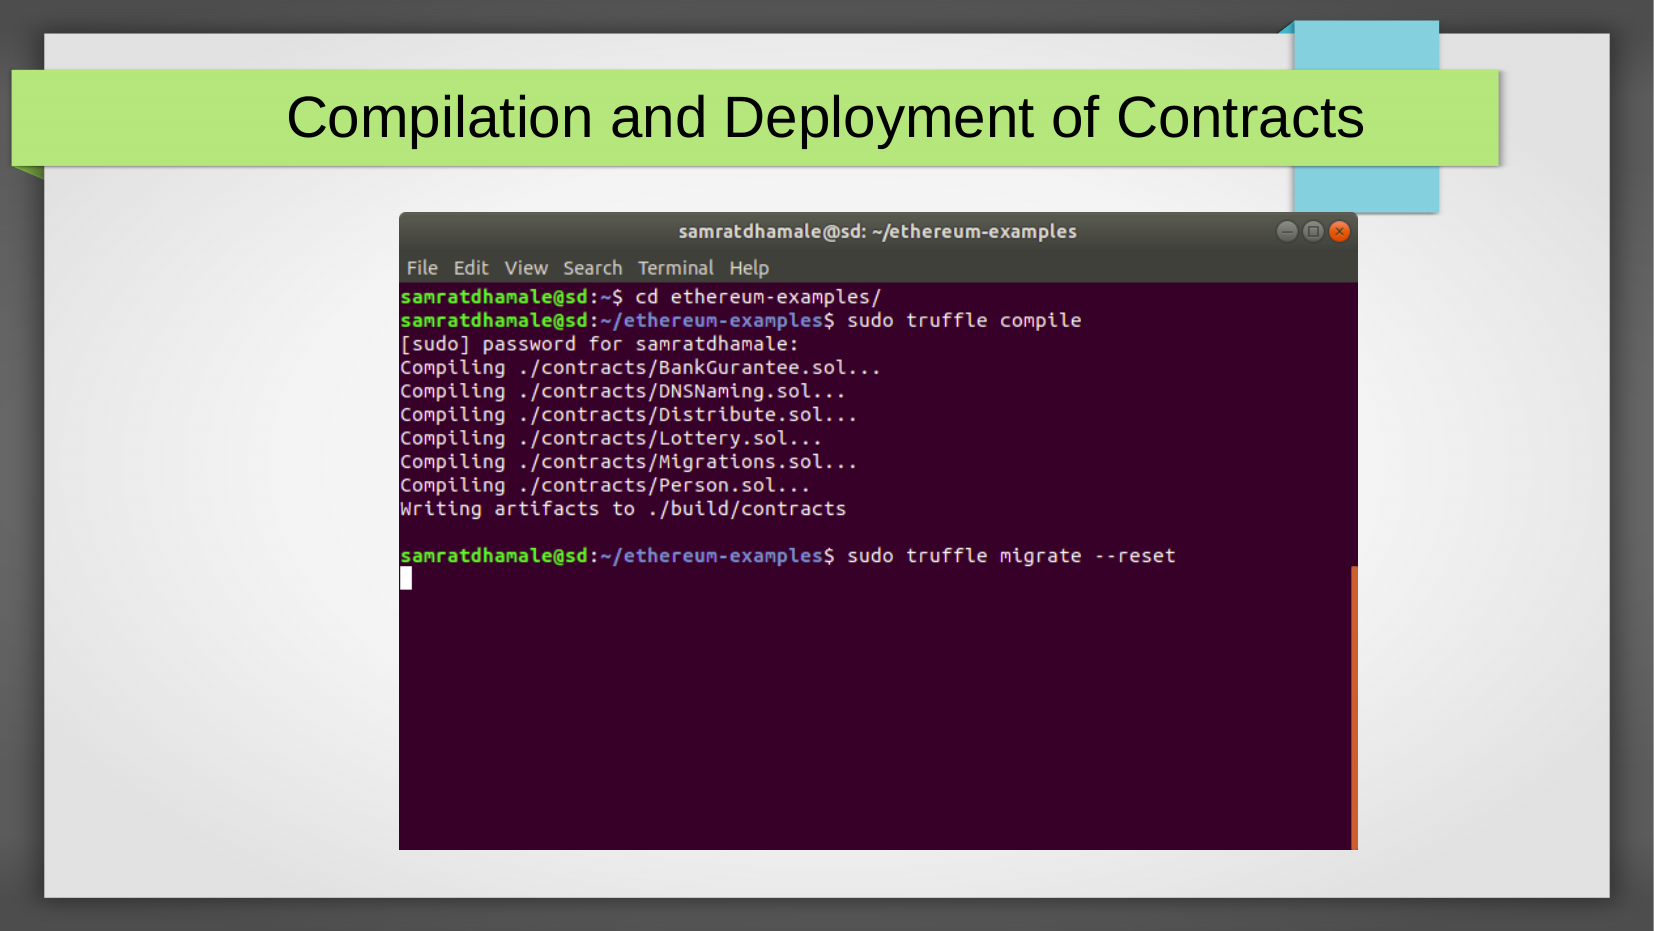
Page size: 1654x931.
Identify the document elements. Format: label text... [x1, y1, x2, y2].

picture [0, 0, 1654, 931]
text_box Compilation and Deployment of Contracts [82, 37, 1571, 192]
